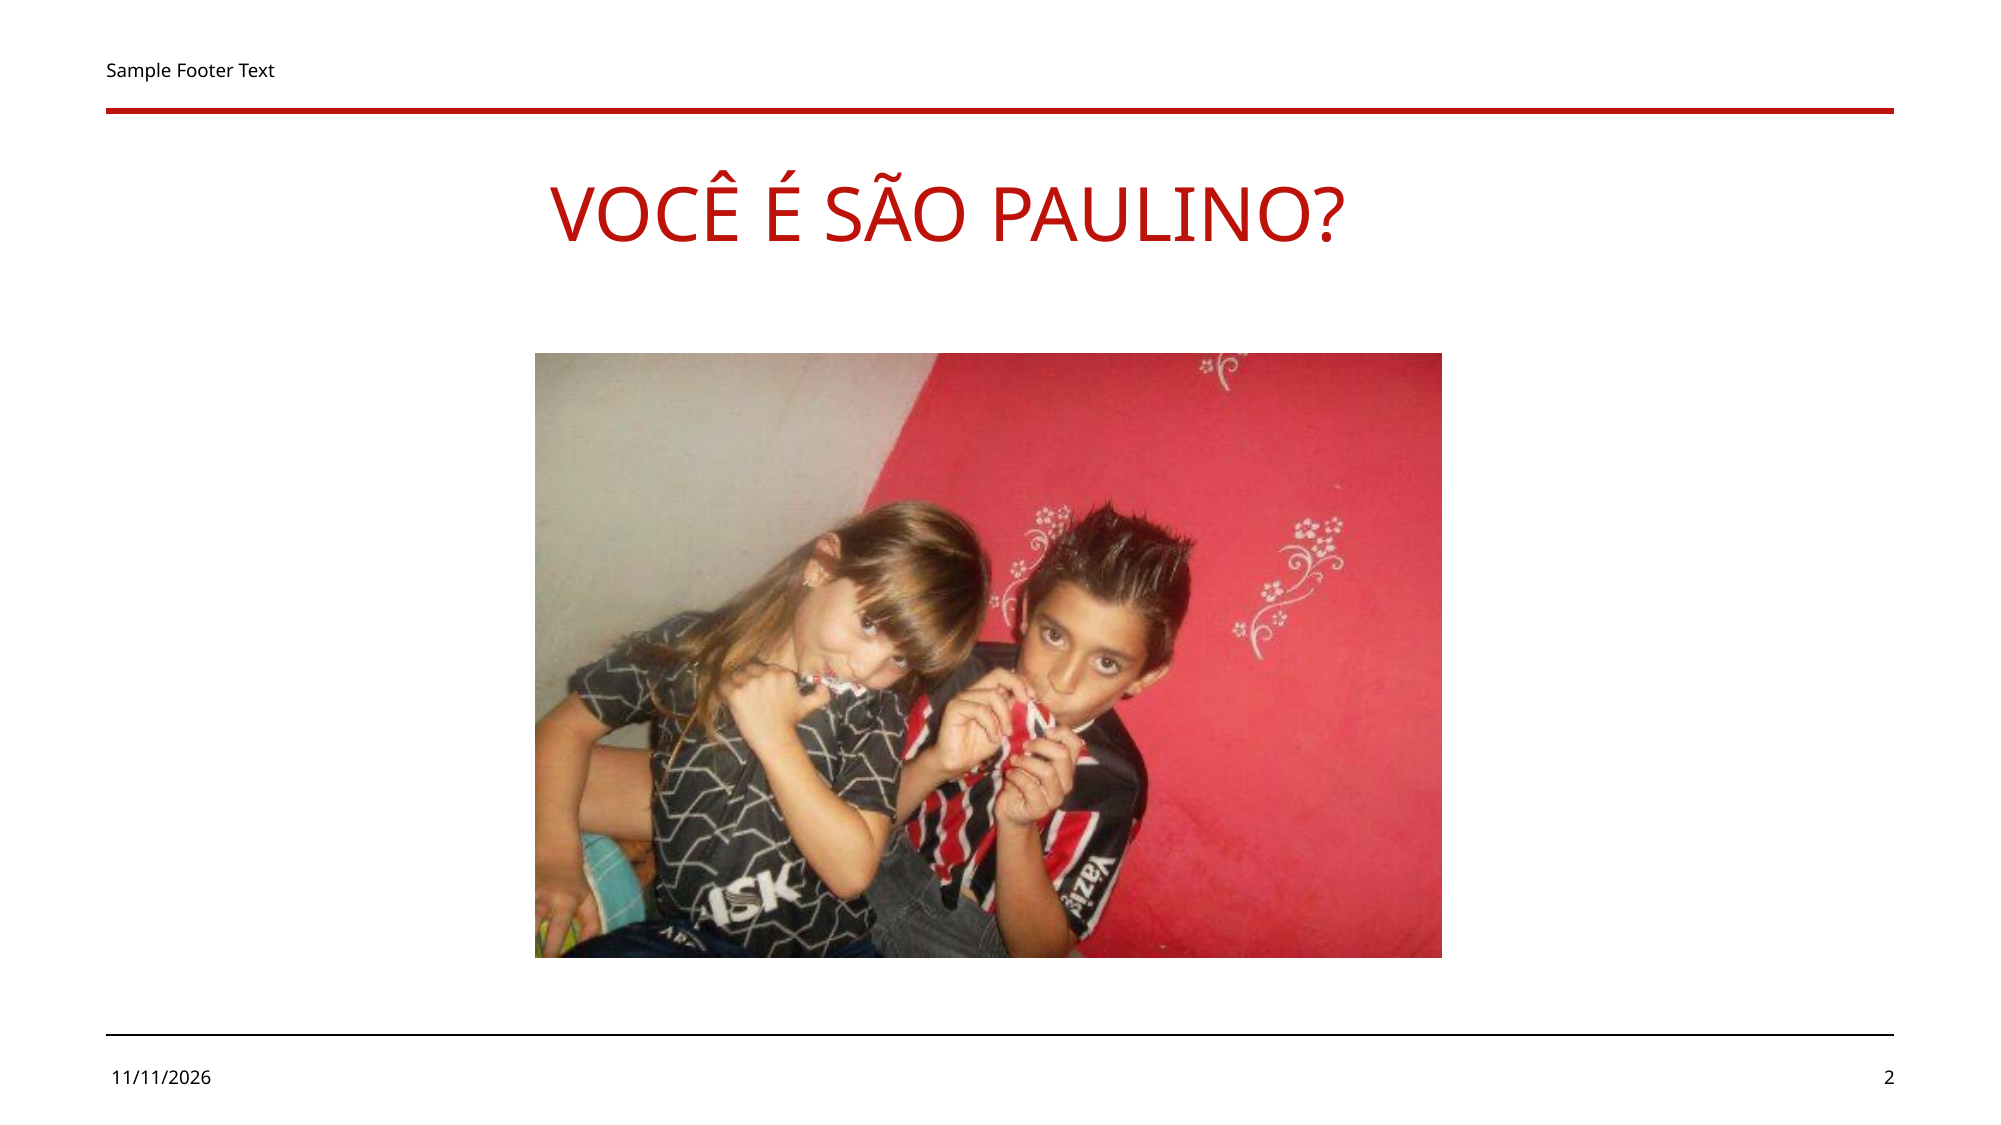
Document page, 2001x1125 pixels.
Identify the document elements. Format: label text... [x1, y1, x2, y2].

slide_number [96, 1057, 586, 1109]
slide_number 2 [1757, 1057, 1910, 1109]
footer Sample Footer Text [91, 28, 767, 89]
title VOCÊ É SÃO PAULINO? [535, 172, 1654, 354]
picture [535, 353, 1442, 958]
